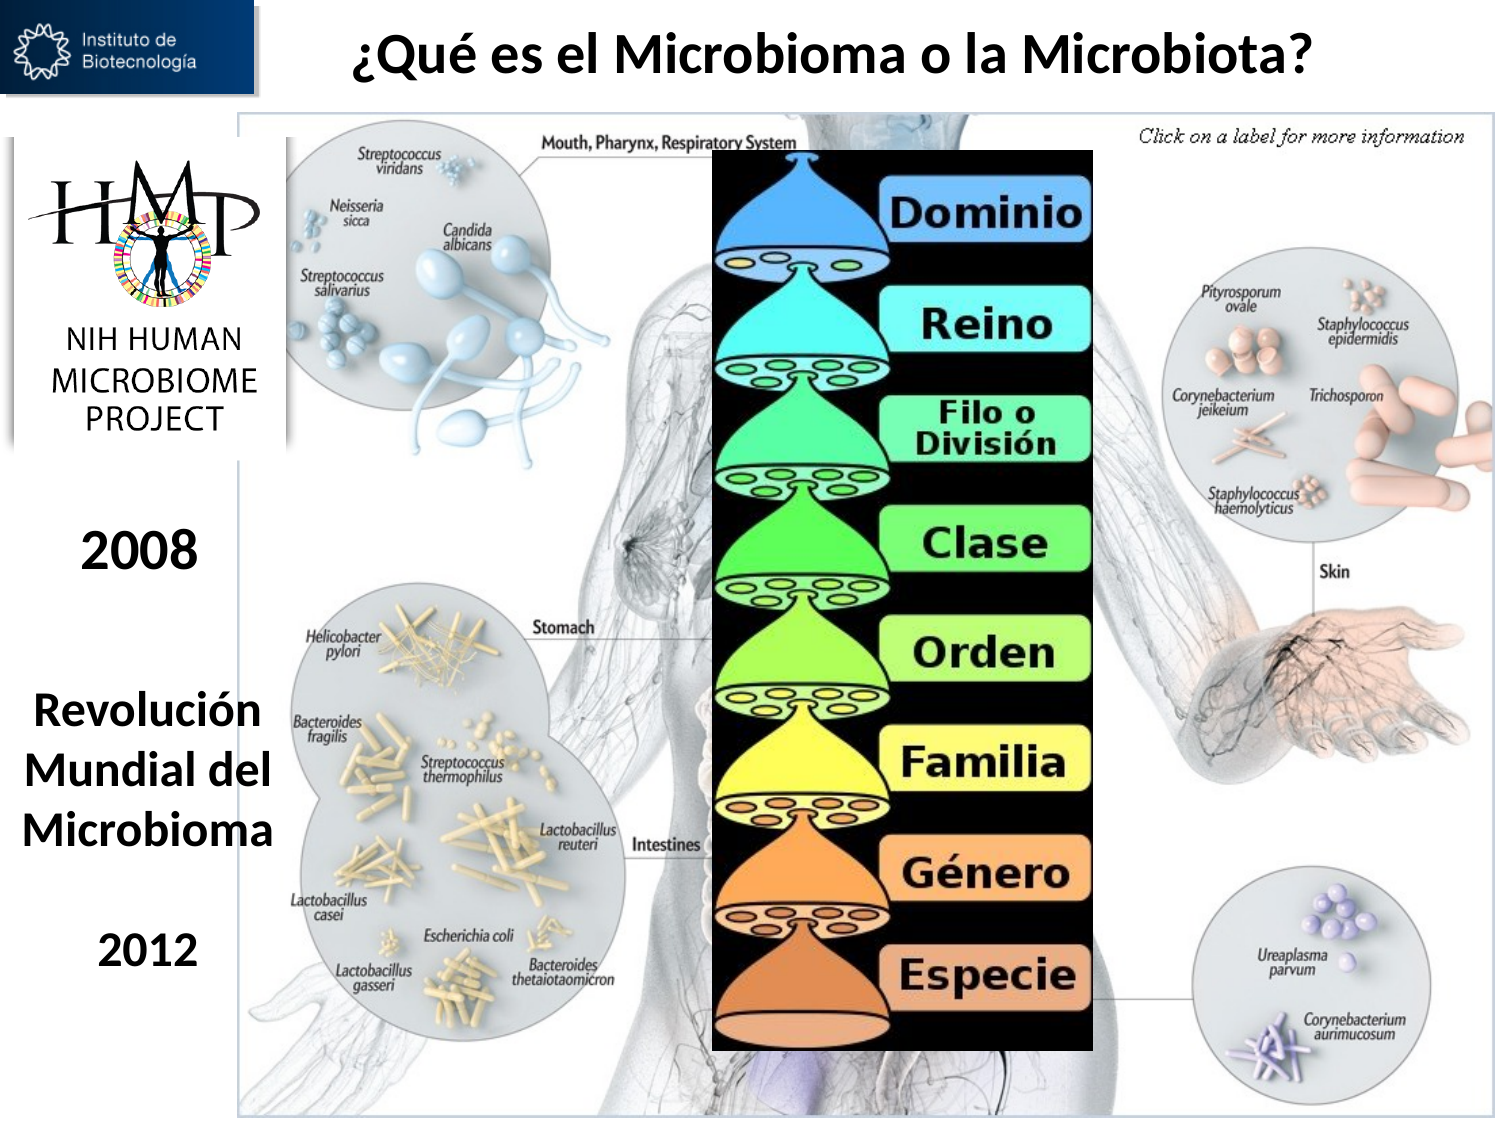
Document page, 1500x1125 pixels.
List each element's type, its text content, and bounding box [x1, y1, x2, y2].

text_box ¿Qué es el Microbioma o la Microbiota? [335, 7, 1330, 93]
text_box 2008 [66, 503, 214, 589]
picture [0, 111, 1495, 1118]
picture [0, 0, 255, 94]
text_box Revolución Mundial del Microbioma 2012 [5, 668, 231, 984]
